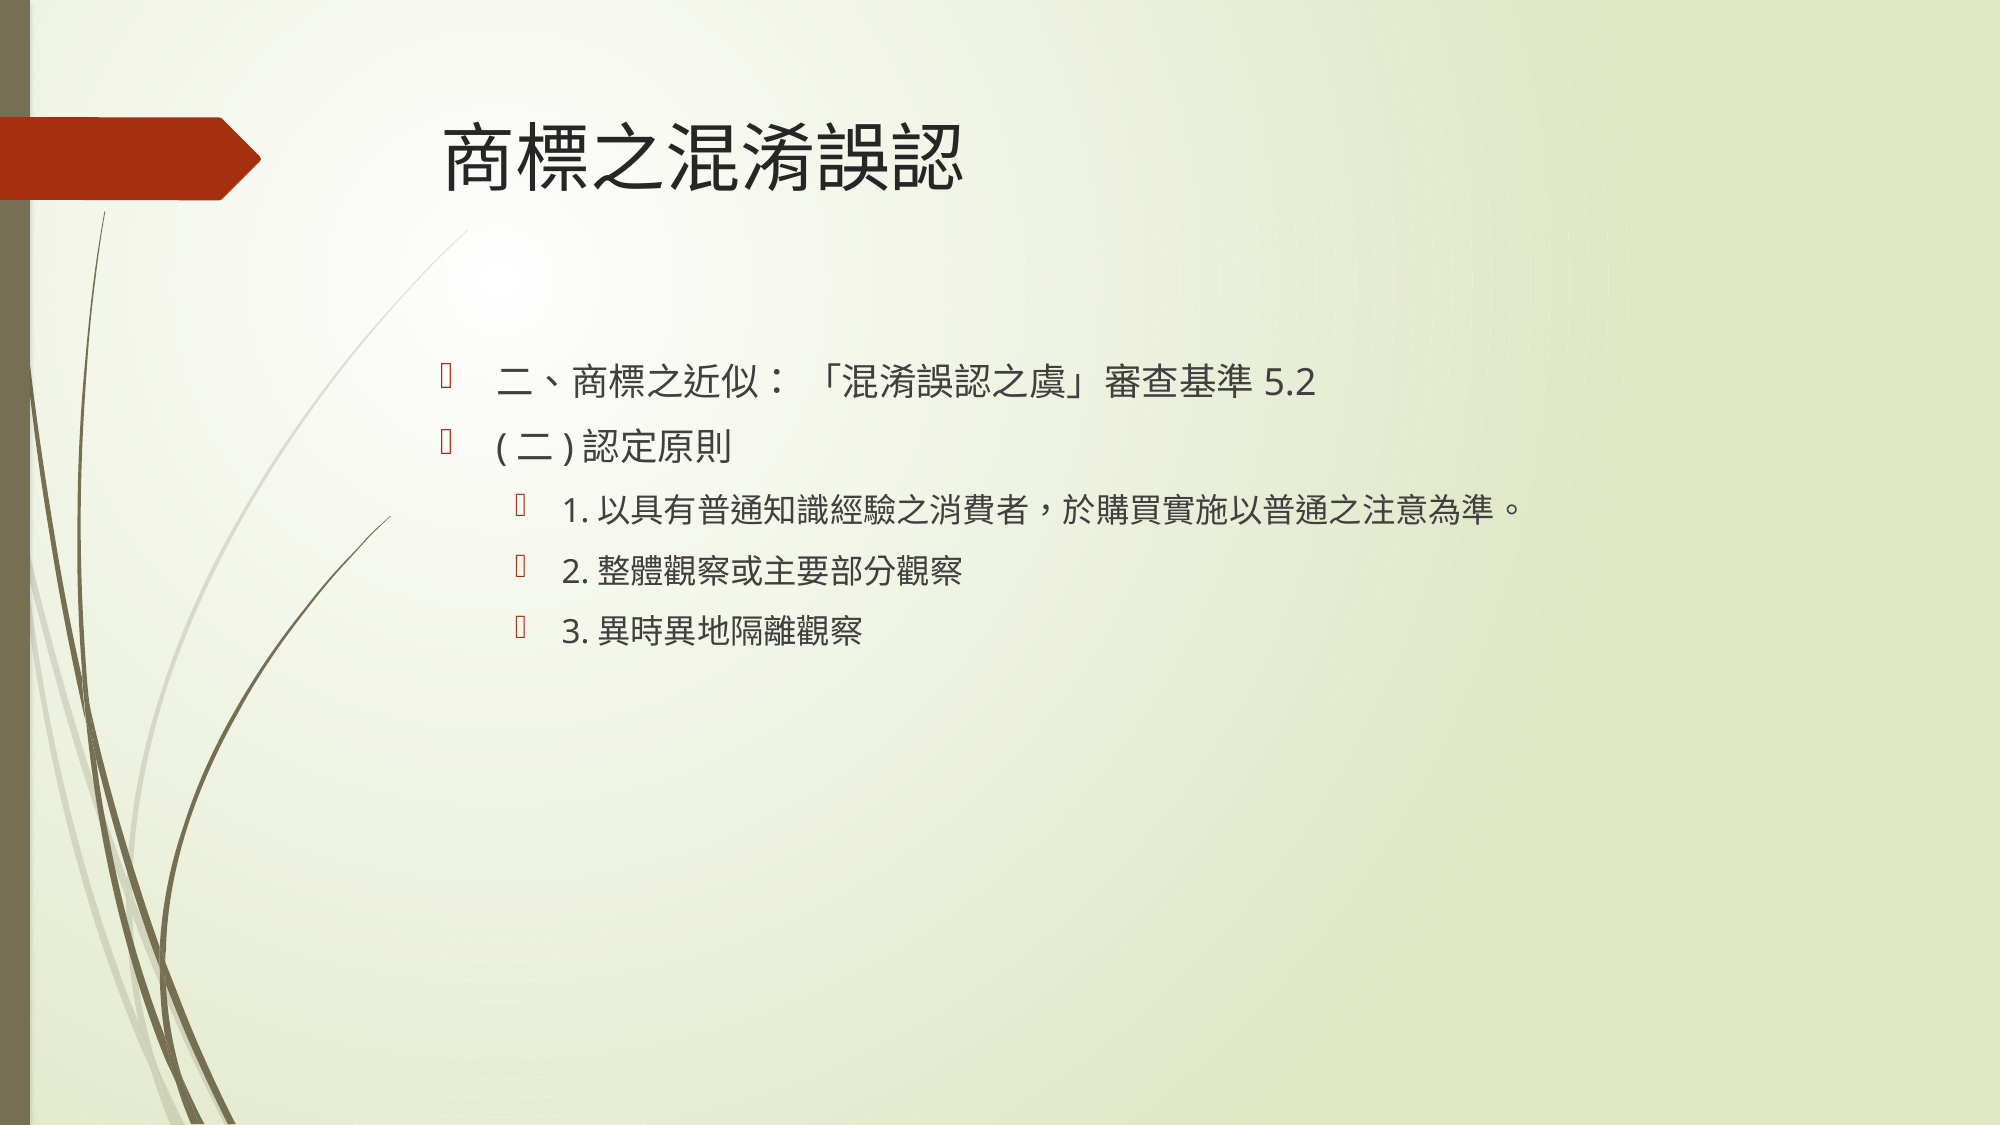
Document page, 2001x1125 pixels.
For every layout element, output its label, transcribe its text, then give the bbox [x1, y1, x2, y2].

title 商標之混淆誤認 [425, 102, 1888, 313]
list 二、商標之近似： 「混淆誤認之虞」審查基準5.2 (二)認定原則 1.以具有普通知識經驗之消費者，於購買實施以普通之注意為準。 2.整體觀察或主要部分觀察 3.異時異地隔離觀察 [424, 350, 1888, 970]
